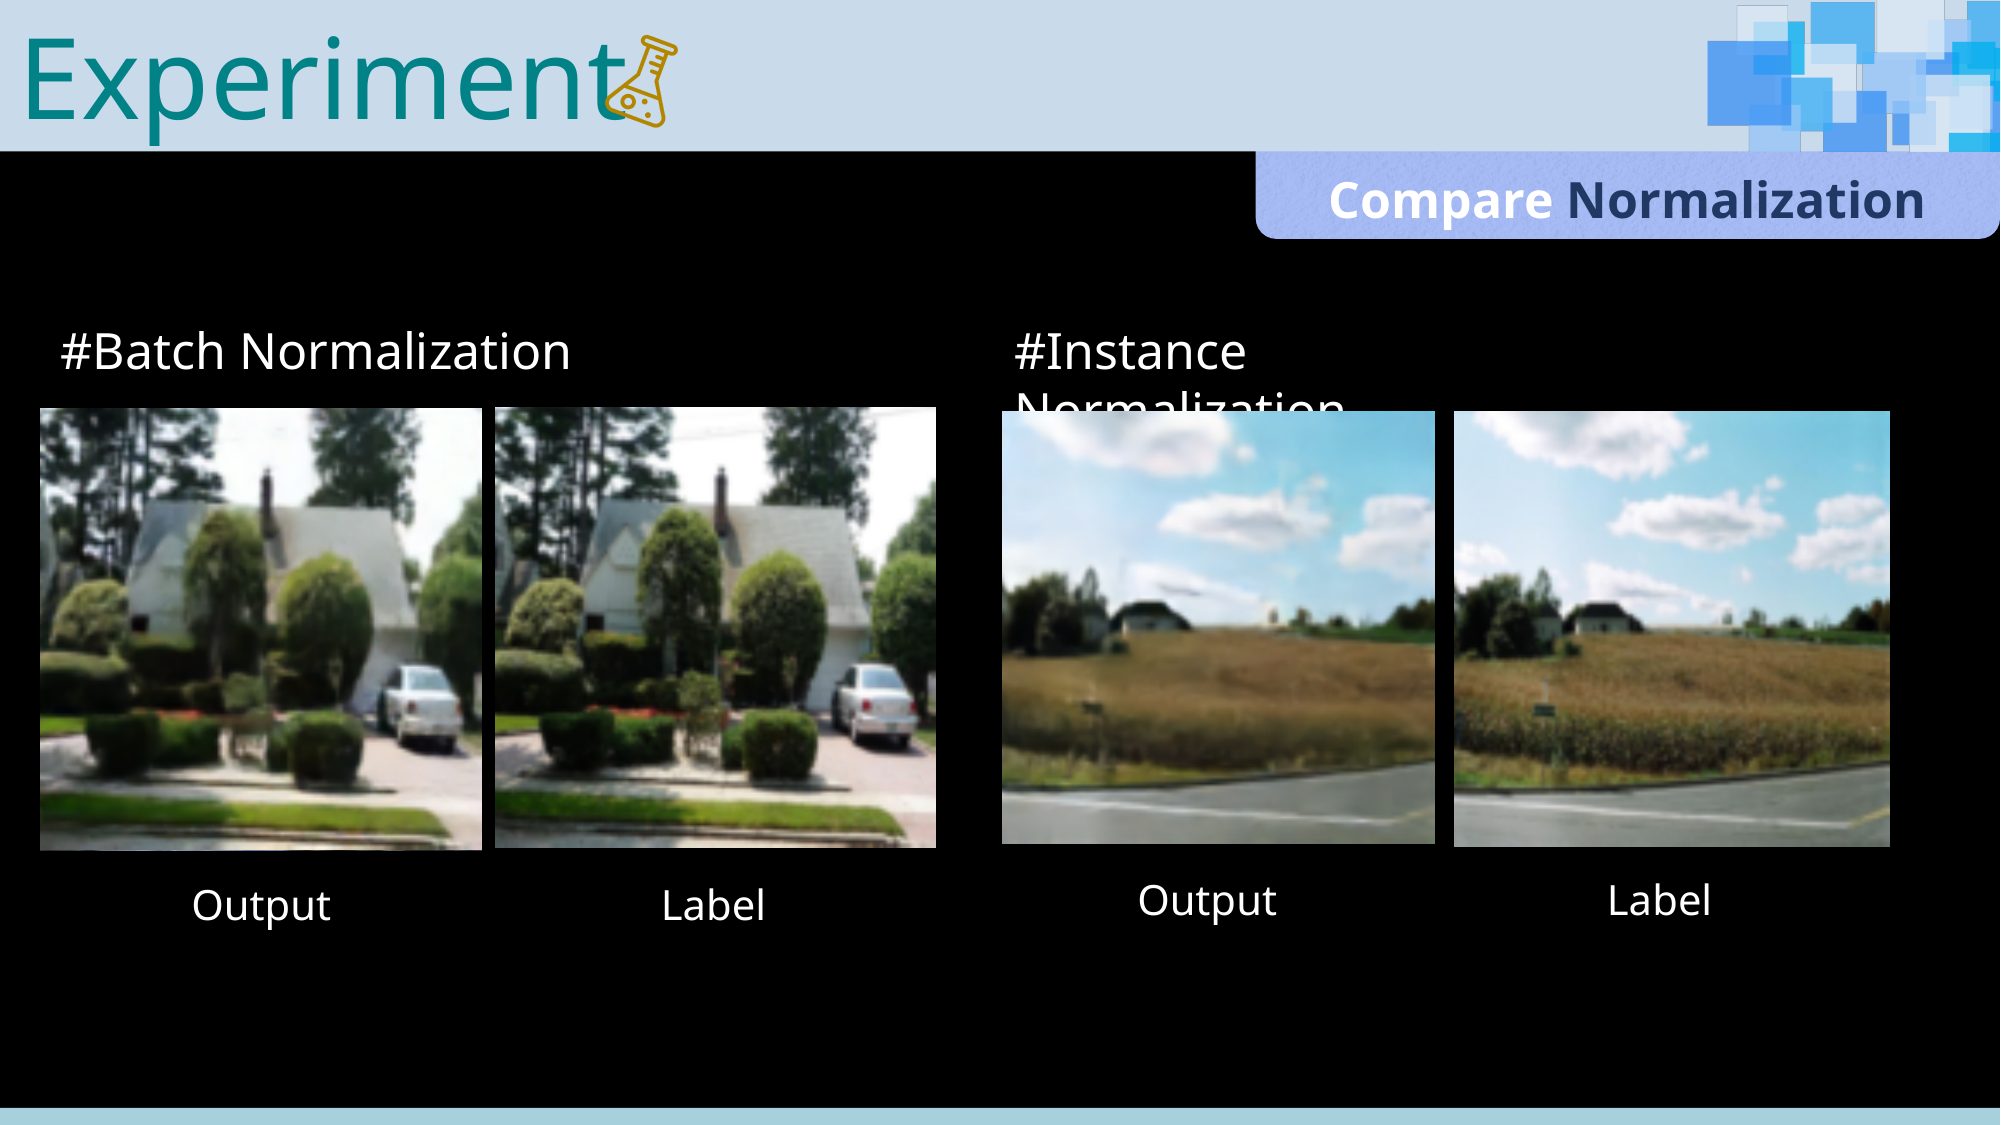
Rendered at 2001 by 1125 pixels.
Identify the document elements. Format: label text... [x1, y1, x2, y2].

text_box Experiment [0, 0, 647, 150]
picture [495, 407, 936, 848]
text_box #Instance Normalization [999, 312, 1508, 447]
text_box #Batch Normalization [45, 312, 706, 387]
text_box Compare Normalization [1285, 161, 1508, 236]
picture [600, 33, 693, 126]
text_box Compare Normalization [1748, 161, 1971, 236]
text_box Output [144, 871, 379, 937]
picture [1454, 0, 2001, 847]
picture [1002, 411, 1435, 844]
text_box [0, 1107, 2000, 1125]
text_box Output [1090, 866, 1325, 932]
text_box [0, 0, 1508, 152]
text_box Label [1542, 866, 1777, 932]
text_box Label [596, 871, 831, 937]
picture [40, 408, 482, 851]
